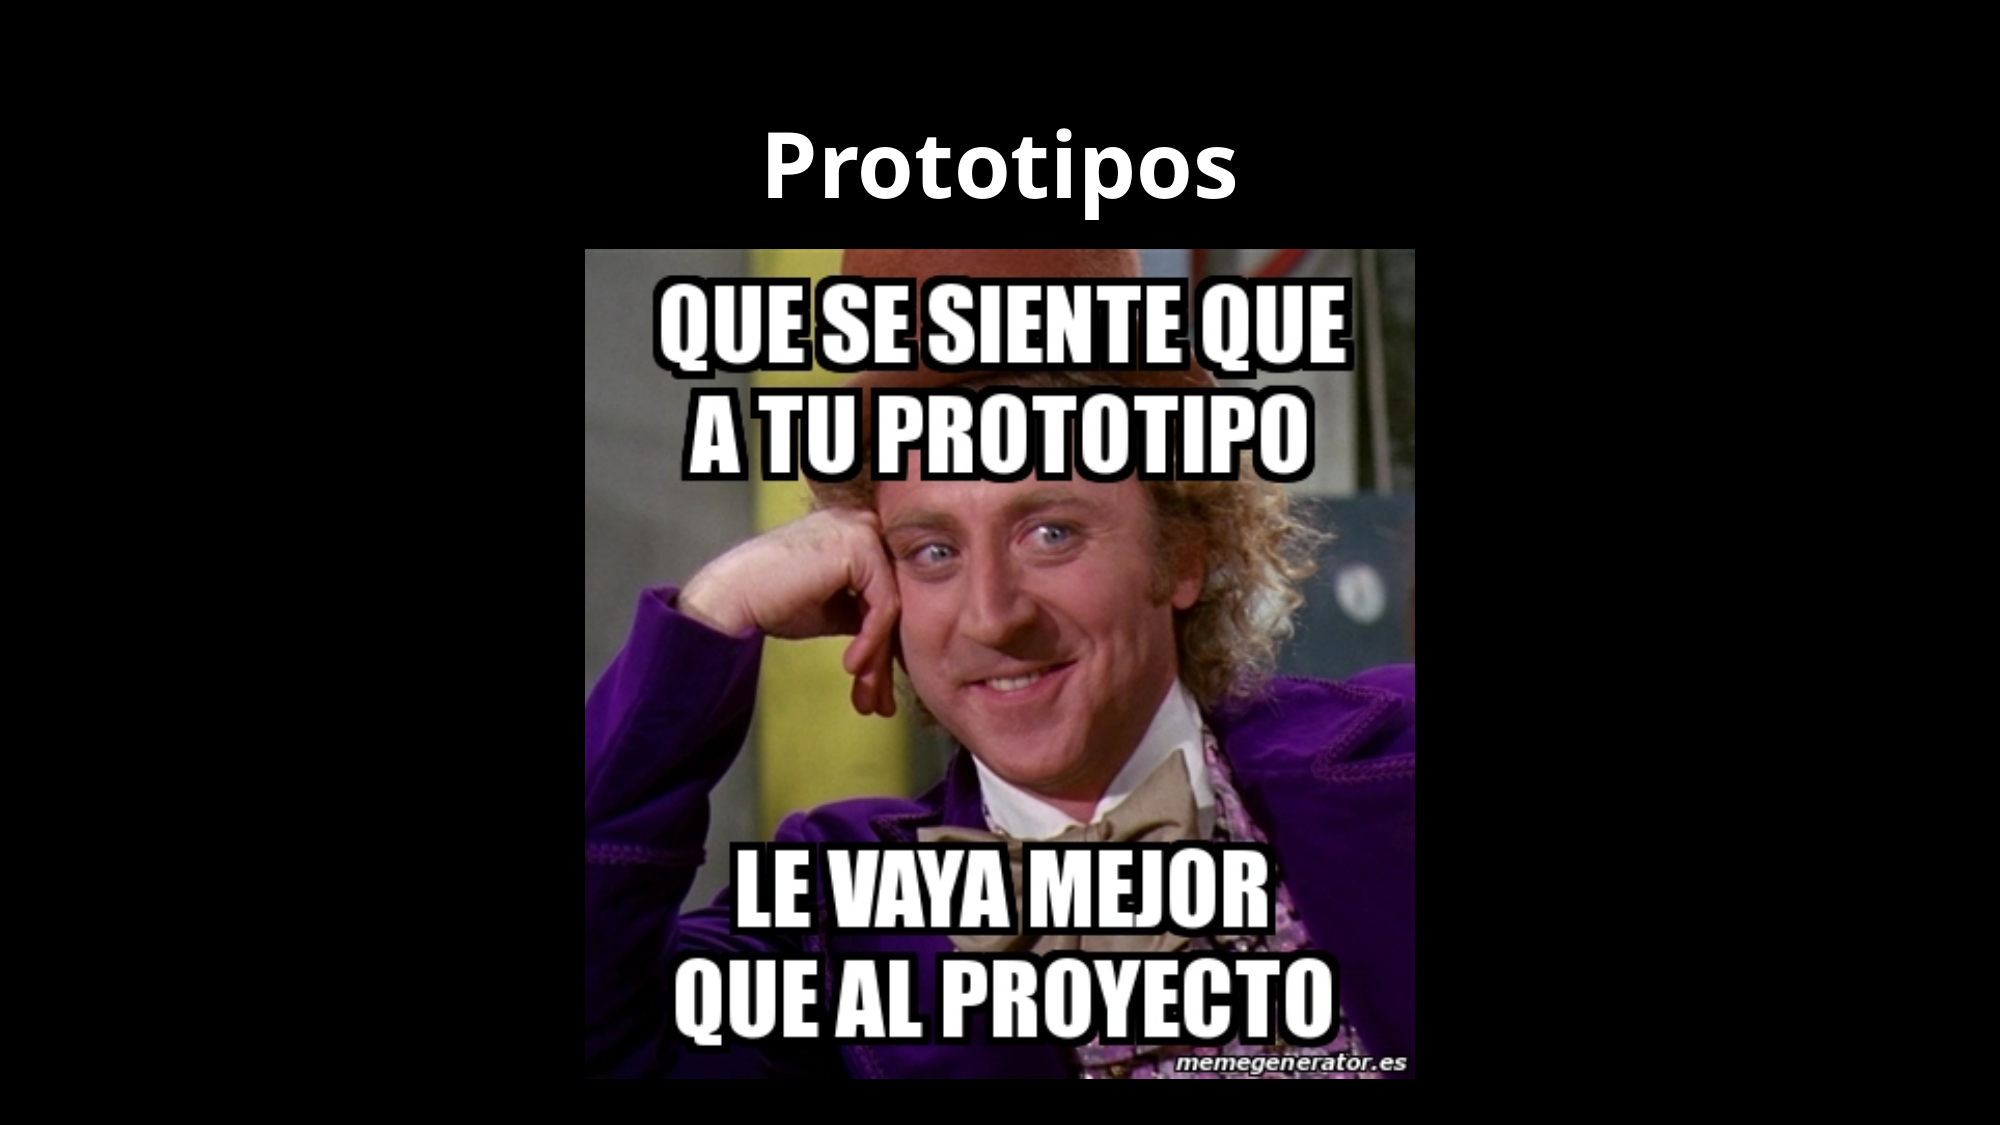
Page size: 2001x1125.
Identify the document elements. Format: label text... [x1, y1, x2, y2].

title Prototipos [137, 59, 1863, 278]
picture [585, 249, 1415, 1079]
